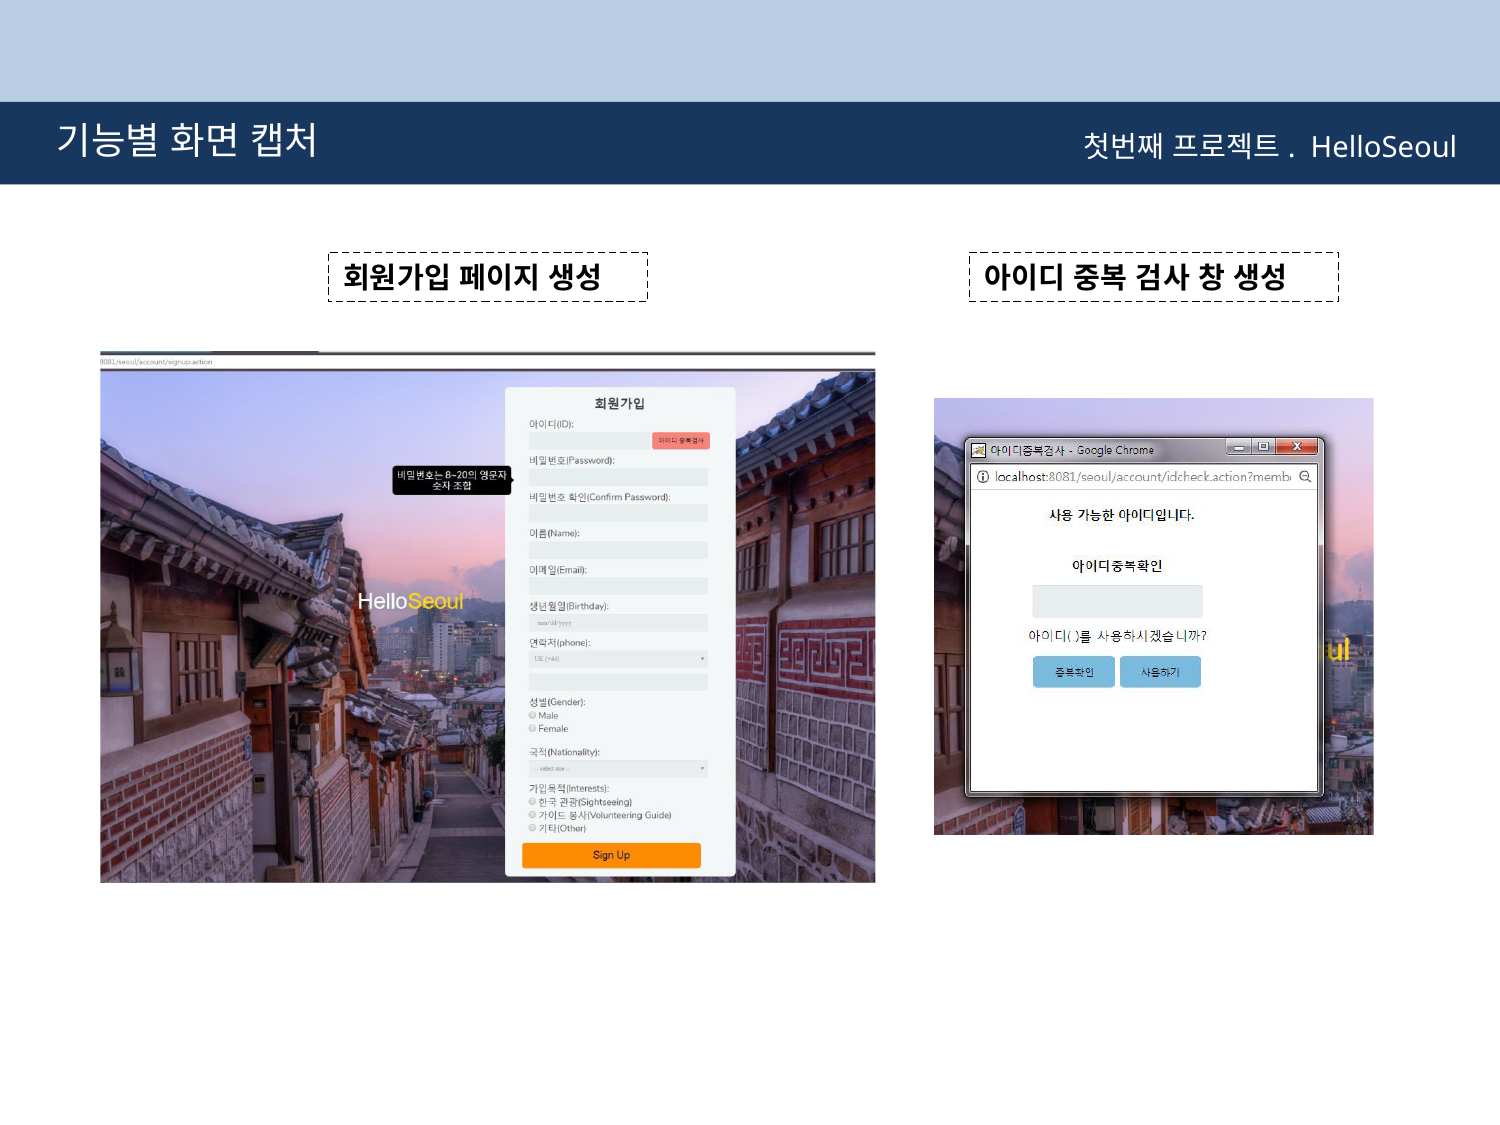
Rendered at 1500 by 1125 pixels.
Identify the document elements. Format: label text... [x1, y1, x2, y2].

text_box 아이디 중복 검사 창 생성 [969, 252, 1339, 302]
picture [100, 351, 876, 884]
picture [933, 398, 1374, 836]
text_box 회원가입 페이지 생성 [328, 252, 648, 302]
